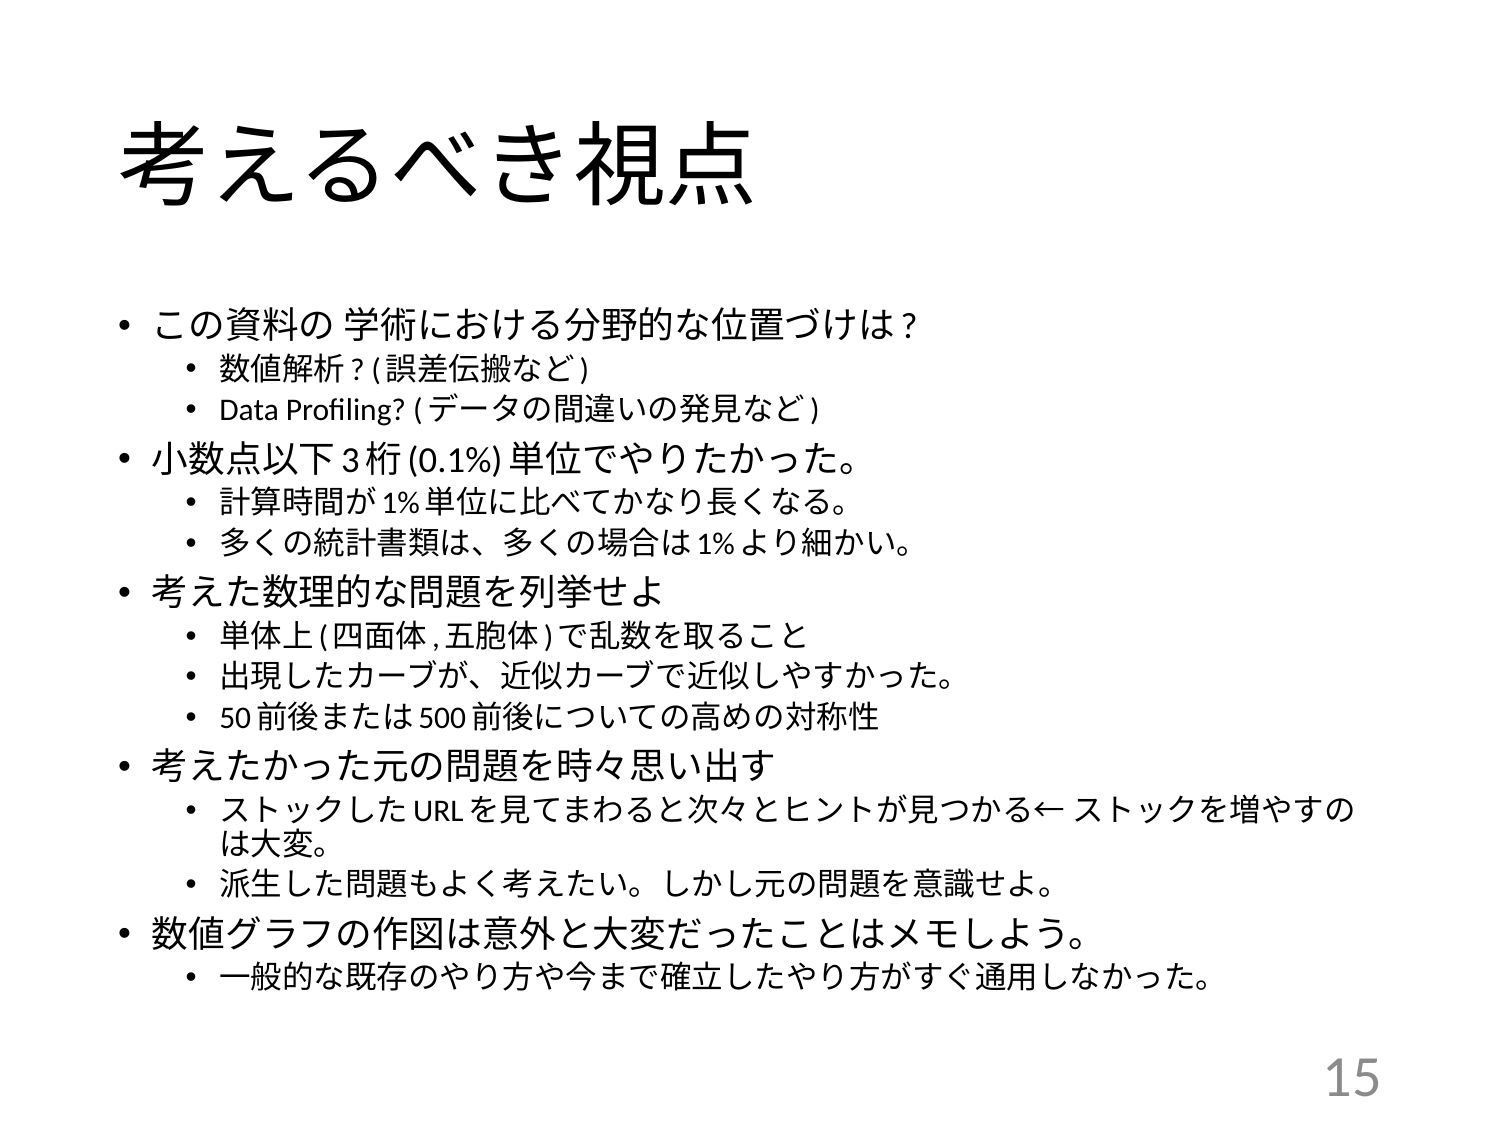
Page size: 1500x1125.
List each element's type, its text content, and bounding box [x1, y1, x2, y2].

title 考えるべき視点 [103, 59, 1397, 278]
list この資料の 学術における分野的な位置づけは? 数値解析? (誤差伝搬など) Data Profiling? (データの間違いの発見など) 小数点以下3桁(0.1%)単位でやりたかった。 計算時間が1%単位に比べてかなり長くなる。 多くの統計書類は、多くの場合は1%より細かい。 考えた数理的な問題を列挙せよ 単体上(四面体,五胞体)で乱数を取ること 出現したカーブが、近似カーブで近似しやすかった。 50前後または500前後についての高めの対称性 考えたかった元の問題を時々思い出す ストックしたURLを見てまわると次々とヒントが見つかる← ストックを増やすのは大変。 派生した問題もよく考えたい。しかし元の問題を意識せよ。 数値グラフの作図は意外と大変だったことはメモしよう。 一般的な既存のやり方や今まで確立したやり方がすぐ通用しなかった。 [103, 299, 1397, 1014]
slide_number 15 [1059, 1042, 1397, 1103]
